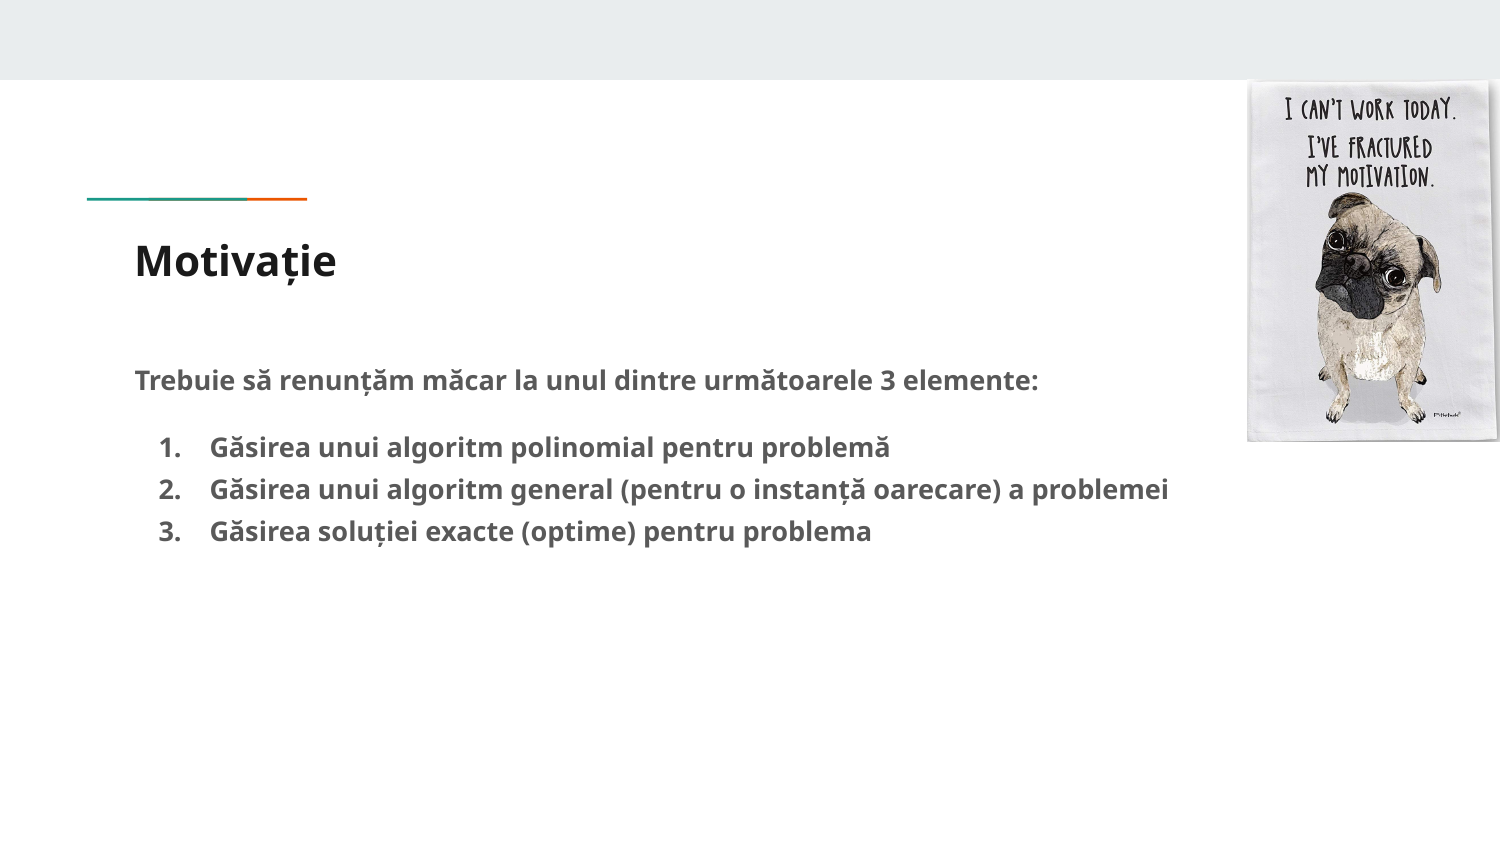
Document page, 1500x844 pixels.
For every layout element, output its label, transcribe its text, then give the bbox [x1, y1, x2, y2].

list Trebuie să renunțăm măcar la unul dintre următoarele 3 elemente: Găsirea unui algoritm polinomial pentru problemă Găsirea unui algoritm general (pentru o instanță oarecare) a problemei Găsirea soluției exacte (optime) pentru problema [119, 341, 1381, 712]
picture [1247, 79, 1500, 442]
title Motivație [119, 216, 1242, 305]
